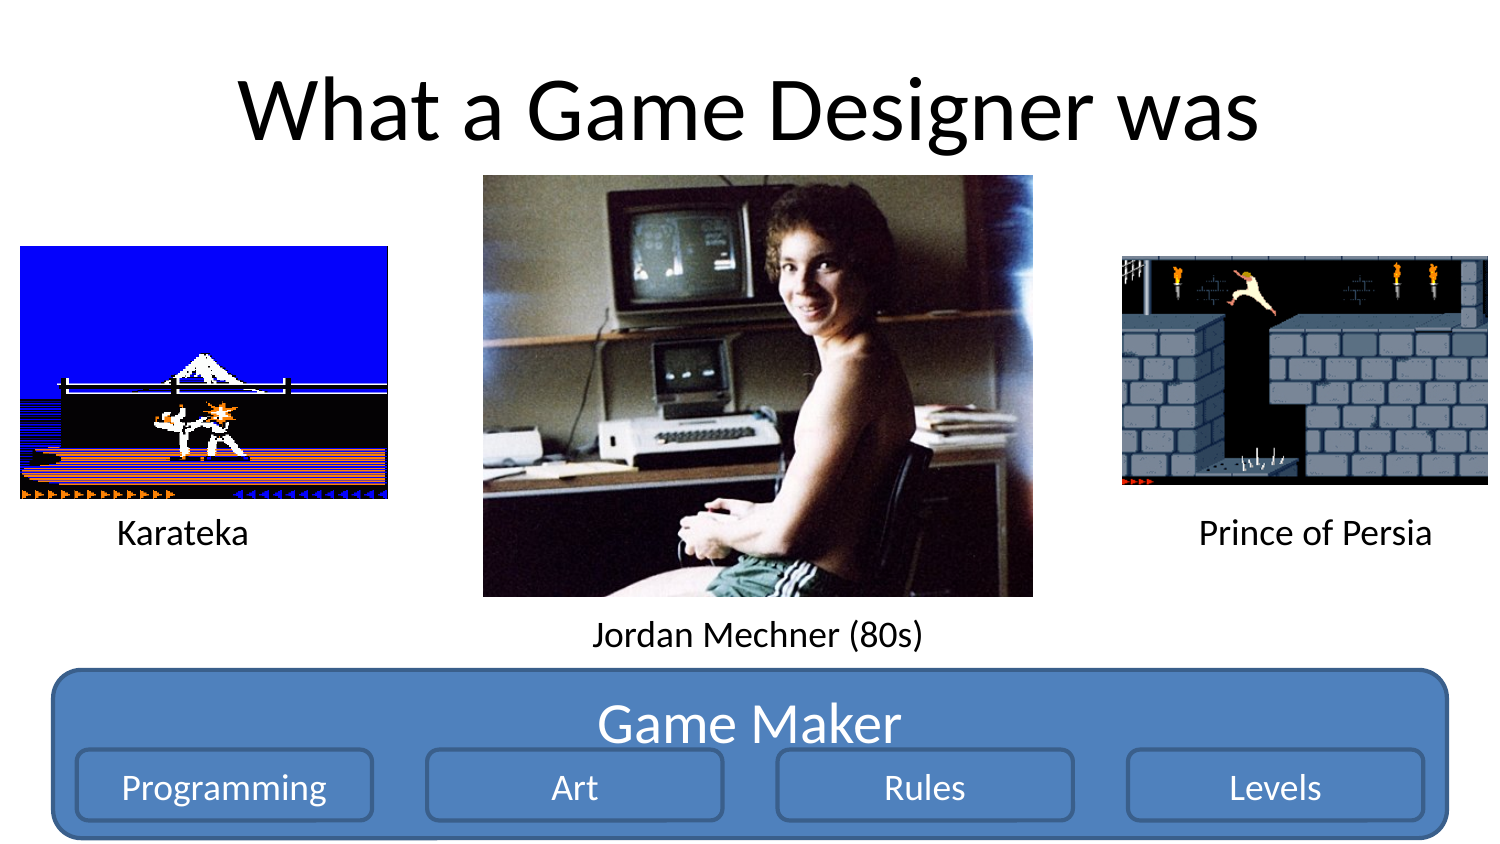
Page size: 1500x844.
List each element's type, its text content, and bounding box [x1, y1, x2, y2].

text_box Karateka [102, 508, 264, 561]
picture [1122, 255, 1488, 485]
picture [483, 175, 1033, 598]
text_box Art [425, 747, 725, 823]
text_box Programming [74, 747, 375, 823]
text_box Prince of Persia [1183, 500, 1448, 561]
title What a Game Designer was [75, 33, 1425, 175]
text_box Levels [1125, 747, 1426, 823]
text_box Rules [775, 747, 1076, 823]
text_box Jordan Mechner (80s) [577, 605, 939, 663]
text_box Game Maker [50, 667, 1450, 841]
picture [19, 246, 388, 500]
